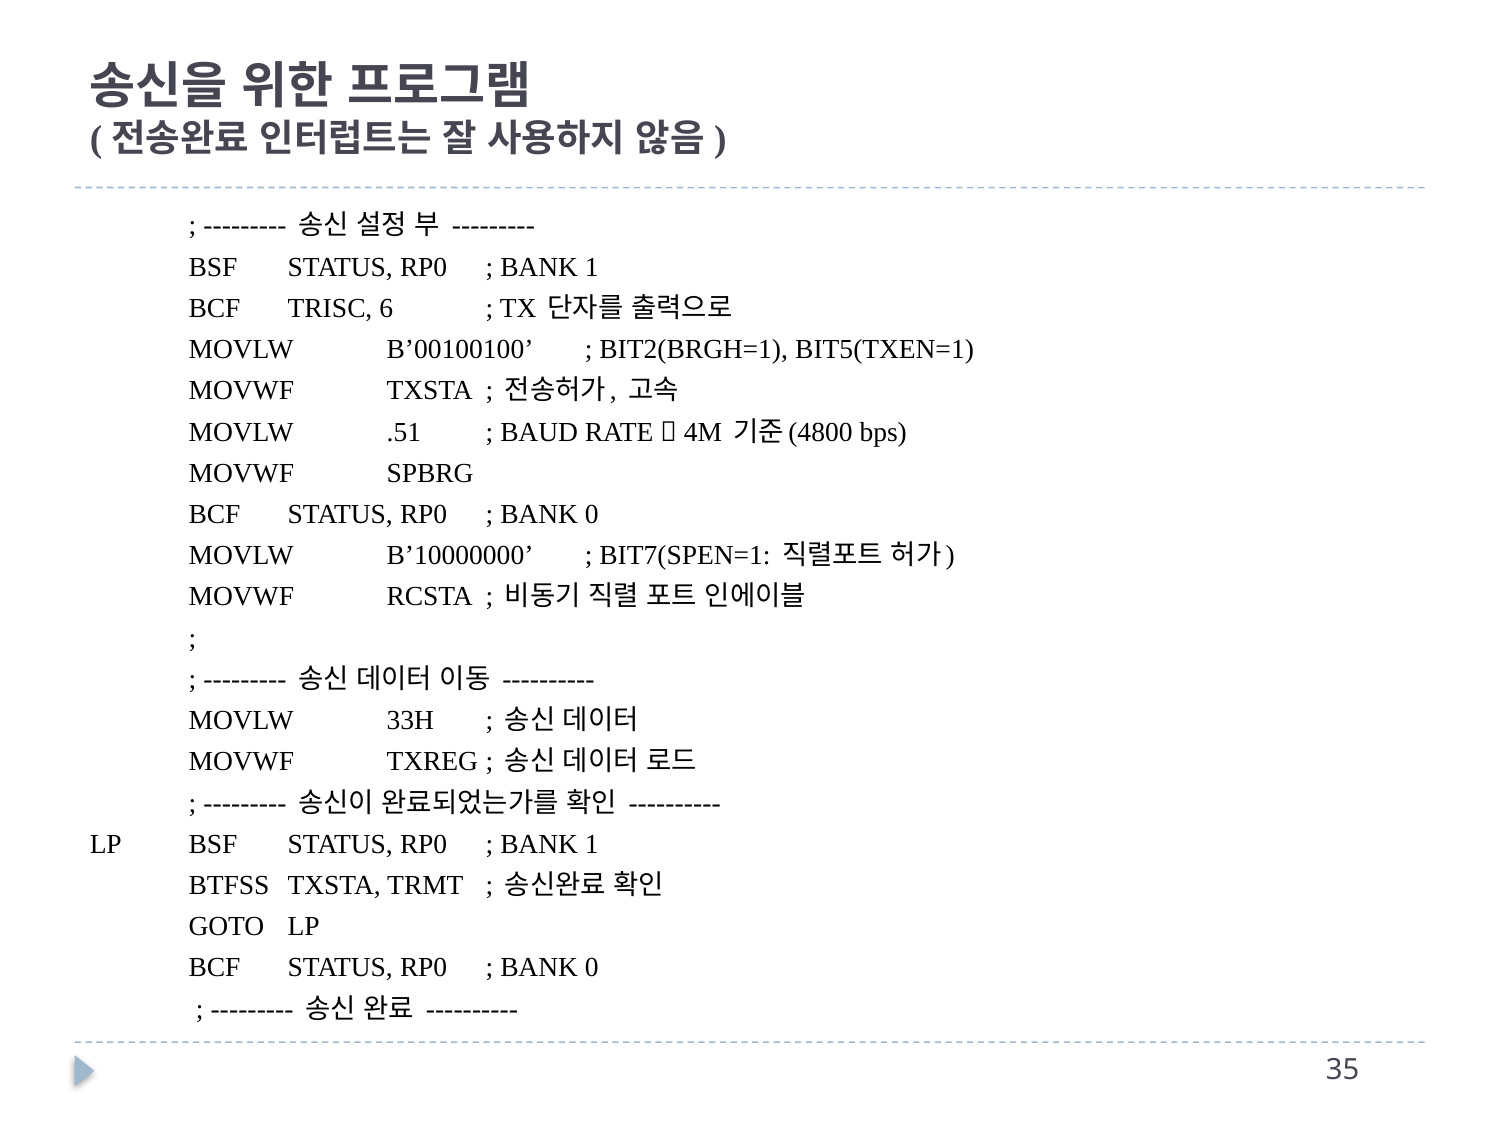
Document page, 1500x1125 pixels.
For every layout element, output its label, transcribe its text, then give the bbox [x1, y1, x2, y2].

list ; --------- 송신 설정 부 --------- BSF STATUS, RP0 ; BANK 1 BCF TRISC, 6 ; TX 단자를 출력으로 MOVLW B’00100100’ ; BIT2(BRGH=1), BIT5(TXEN=1) MOVWF TXSTA ; 전송허가, 고속 MOVLW .51 ; BAUD RATE  4M 기준(4800 bps) MOVWF SPBRG BCF STATUS, RP0 ; BANK 0 MOVLW B’10000000’ ; BIT7(SPEN=1: 직렬포트 허가) MOVWF RCSTA ; 비동기 직렬 포트 인에이블 ; ; --------- 송신 데이터 이동 ---------- MOVLW 33H ; 송신 데이터 MOVWF TXREG ; 송신 데이터 로드 ; --------- 송신이 완료되었는가를 확인 ---------- LP BSF STATUS, RP0 ; BANK 1 BTFSS TXSTA, TRMT ; 송신완료 확인 GOTO LP BCF STATUS, RP0 ; BANK 0 ; --------- 송신 완료 ---------- [75, 200, 1425, 1035]
slide_number 34 [1101, 1042, 1427, 1103]
title 송신을 위한 프로그램 (전송완료 인터럽트는 잘 사용하지 않음) [75, 24, 1425, 188]
